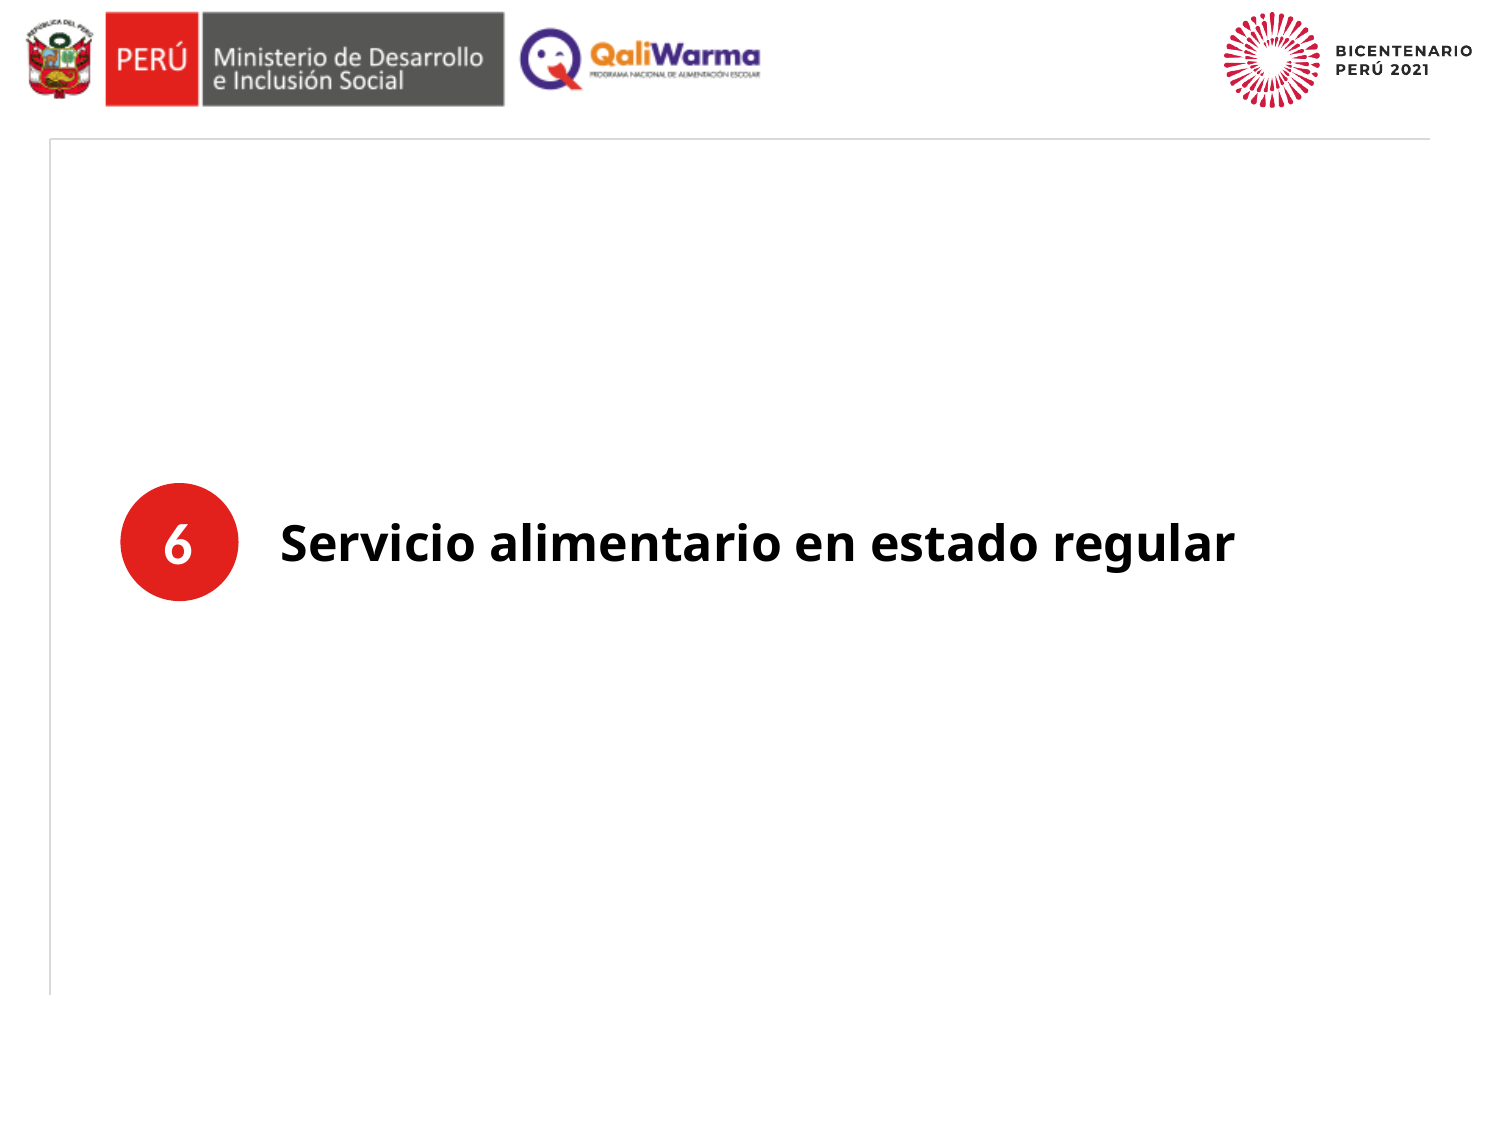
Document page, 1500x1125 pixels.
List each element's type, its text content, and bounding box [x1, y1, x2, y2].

text_box 6 [148, 499, 208, 584]
picture [9, 9, 776, 110]
text_box [119, 481, 240, 603]
picture [1224, 12, 1472, 108]
text_box Servicio alimentario en estado regular [265, 504, 1299, 579]
